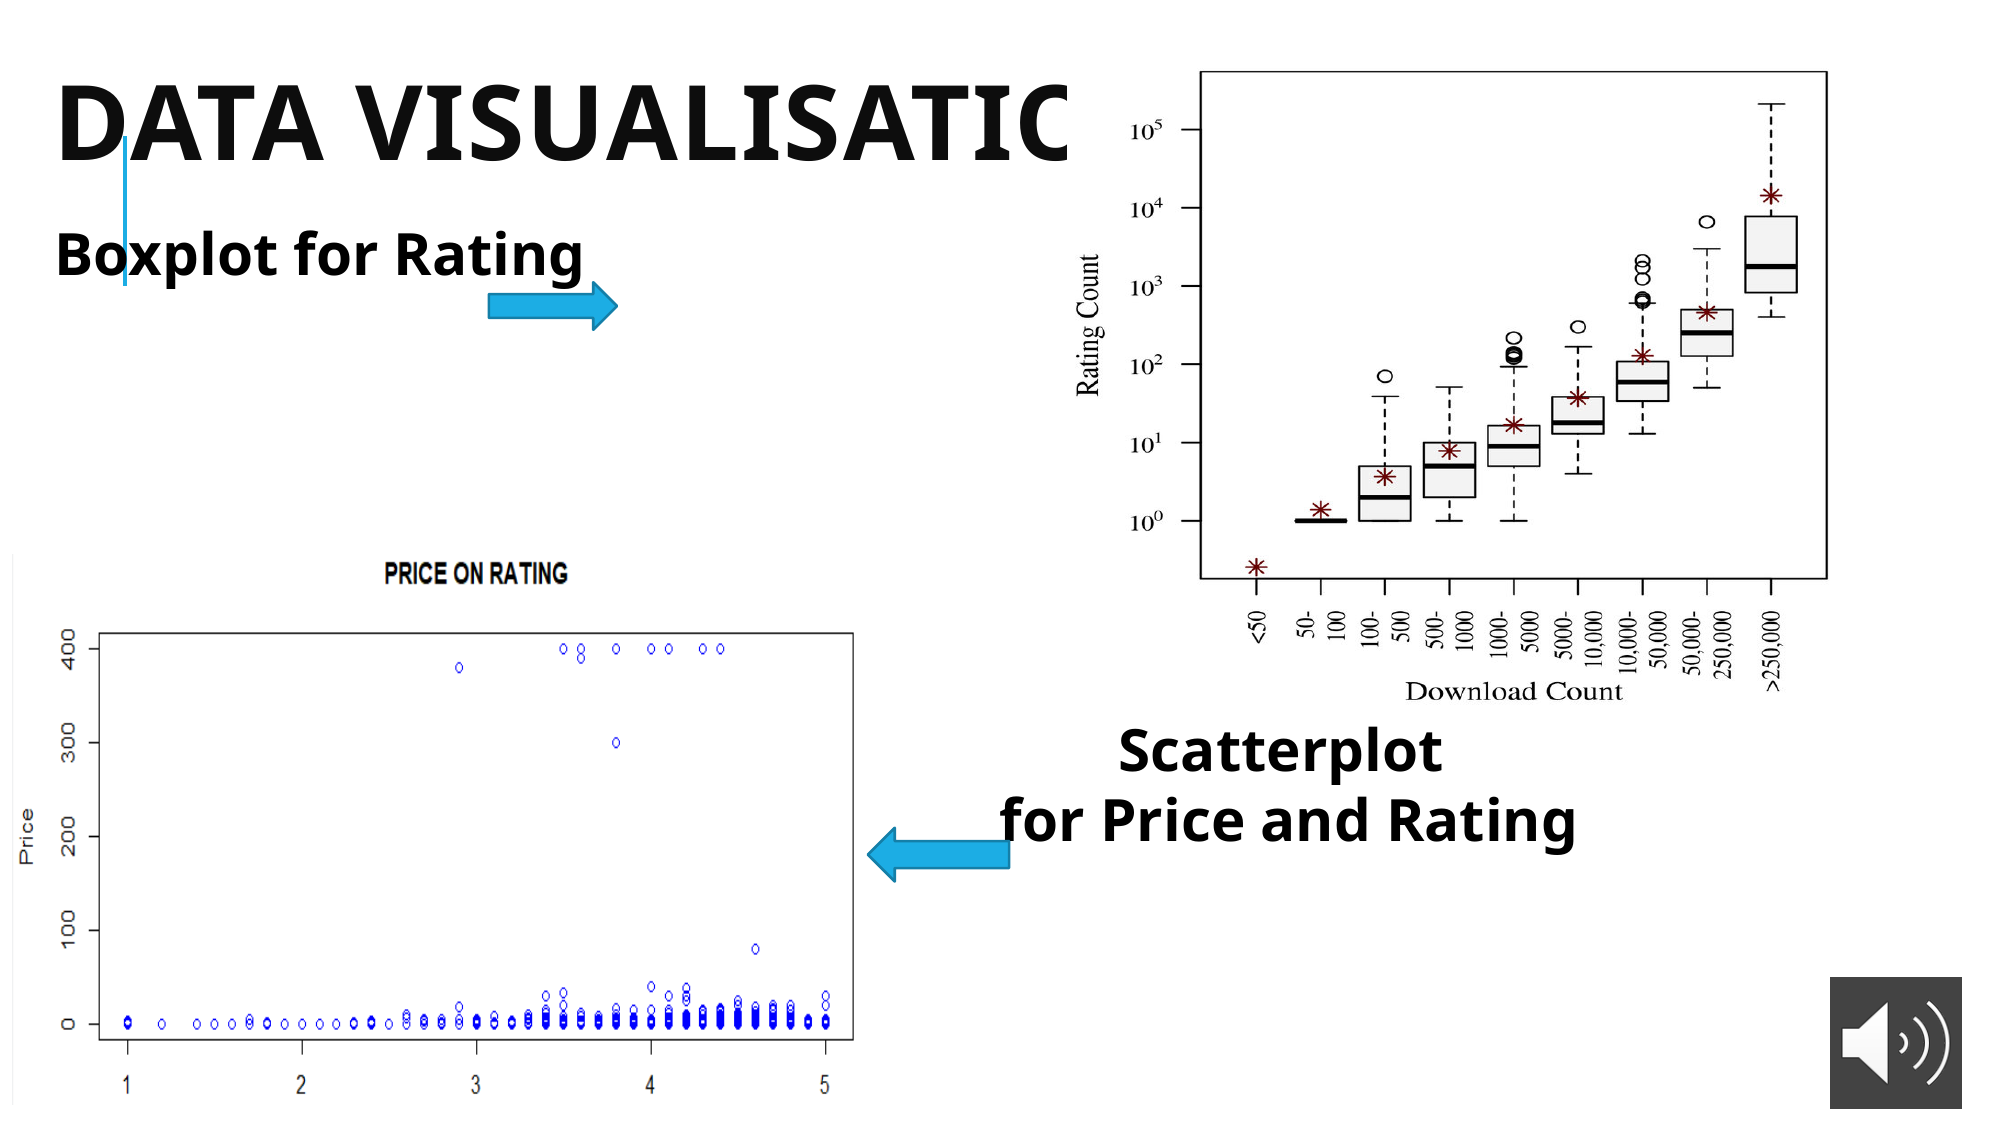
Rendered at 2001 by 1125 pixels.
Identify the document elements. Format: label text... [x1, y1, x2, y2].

text_box Boxplot for Rating [39, 209, 601, 295]
title DATA VISUALISATION [38, 21, 1449, 239]
text_box [487, 288, 618, 332]
text_box Scatterplot for Price and Rating [984, 705, 1593, 861]
picture [1829, 975, 1963, 1110]
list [12, 553, 869, 1105]
picture [1066, 68, 1830, 706]
text_box [874, 826, 1011, 883]
